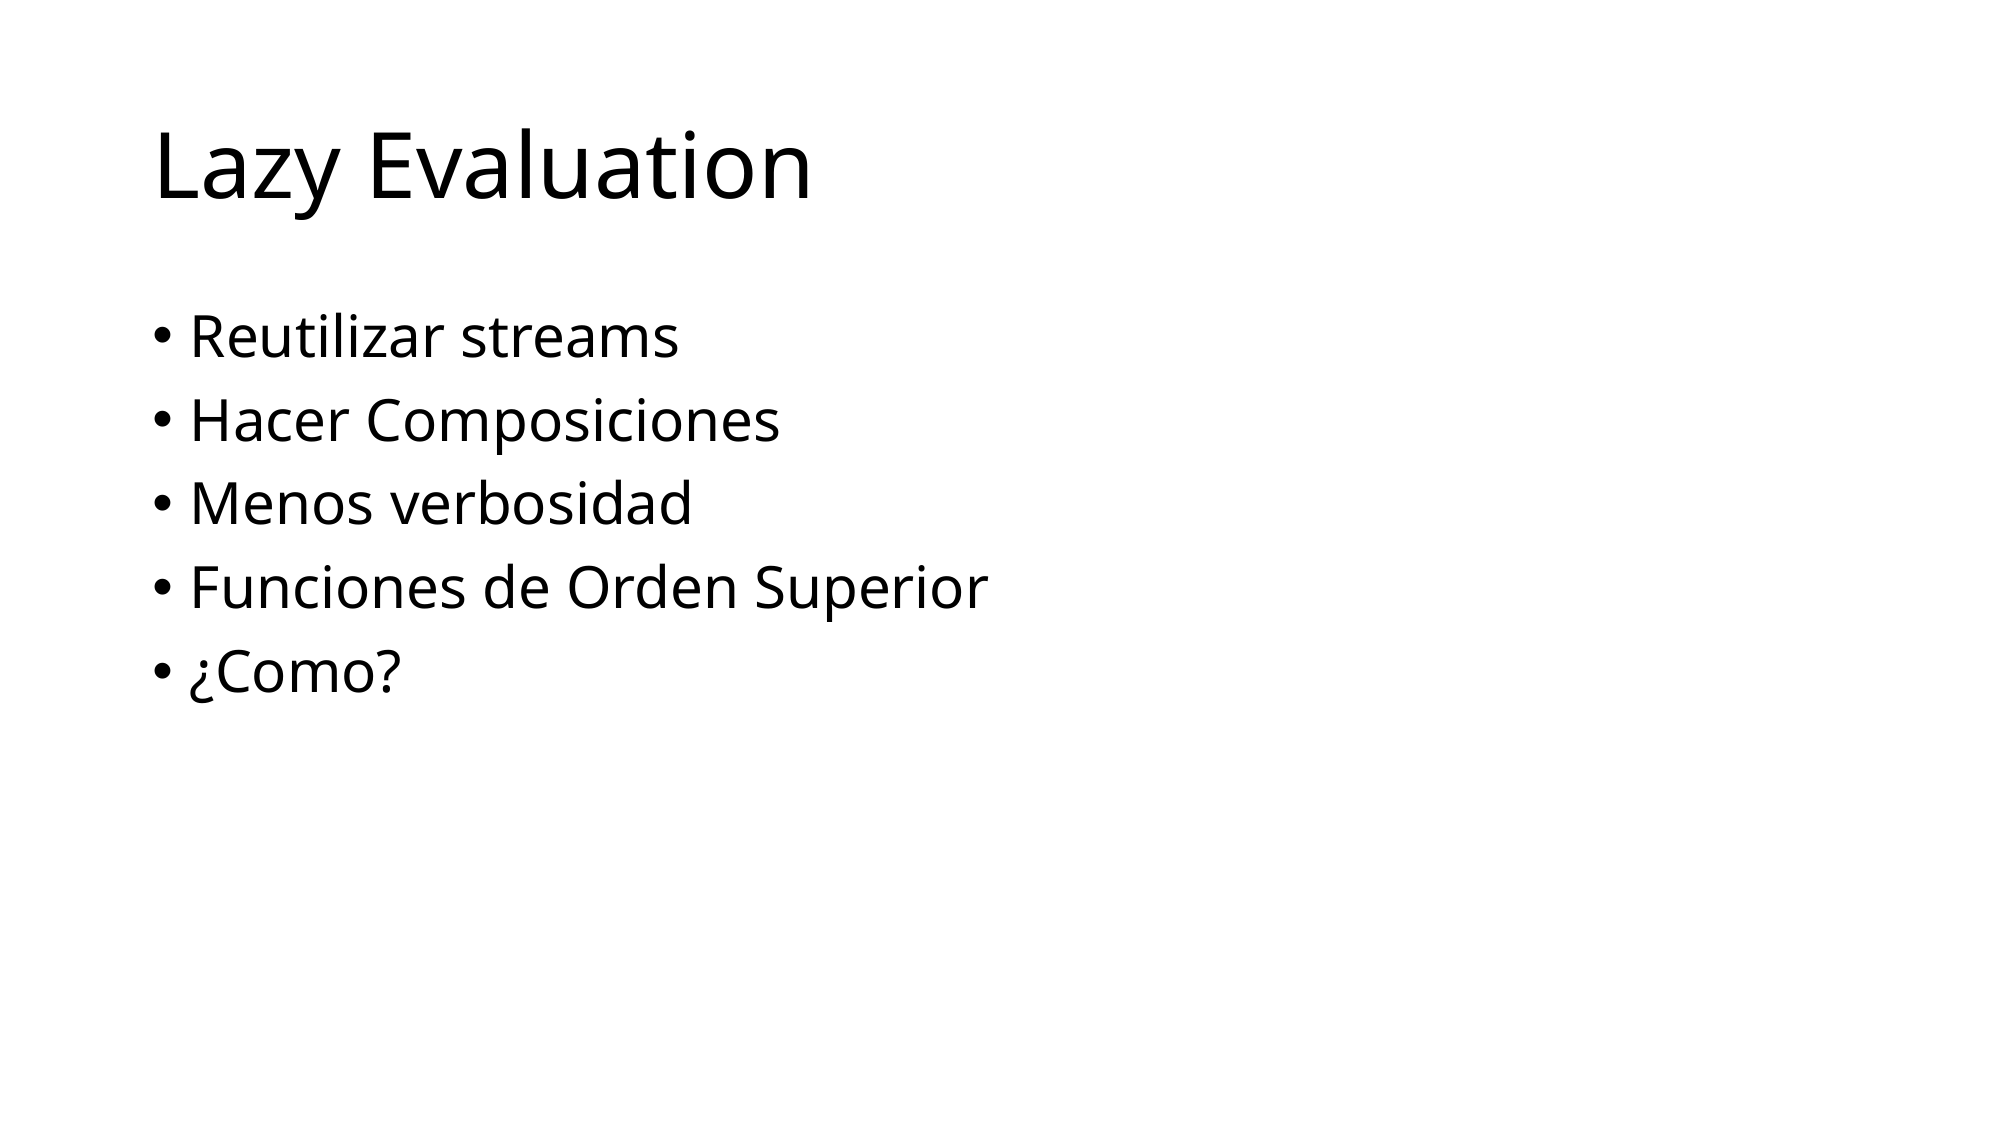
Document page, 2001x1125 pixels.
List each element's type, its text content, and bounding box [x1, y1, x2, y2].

list Reutilizar streams Hacer Composiciones Menos verbosidad Funciones de Orden Superior ¿Como? [137, 299, 1863, 1014]
title Lazy Evaluation [137, 59, 1863, 278]
